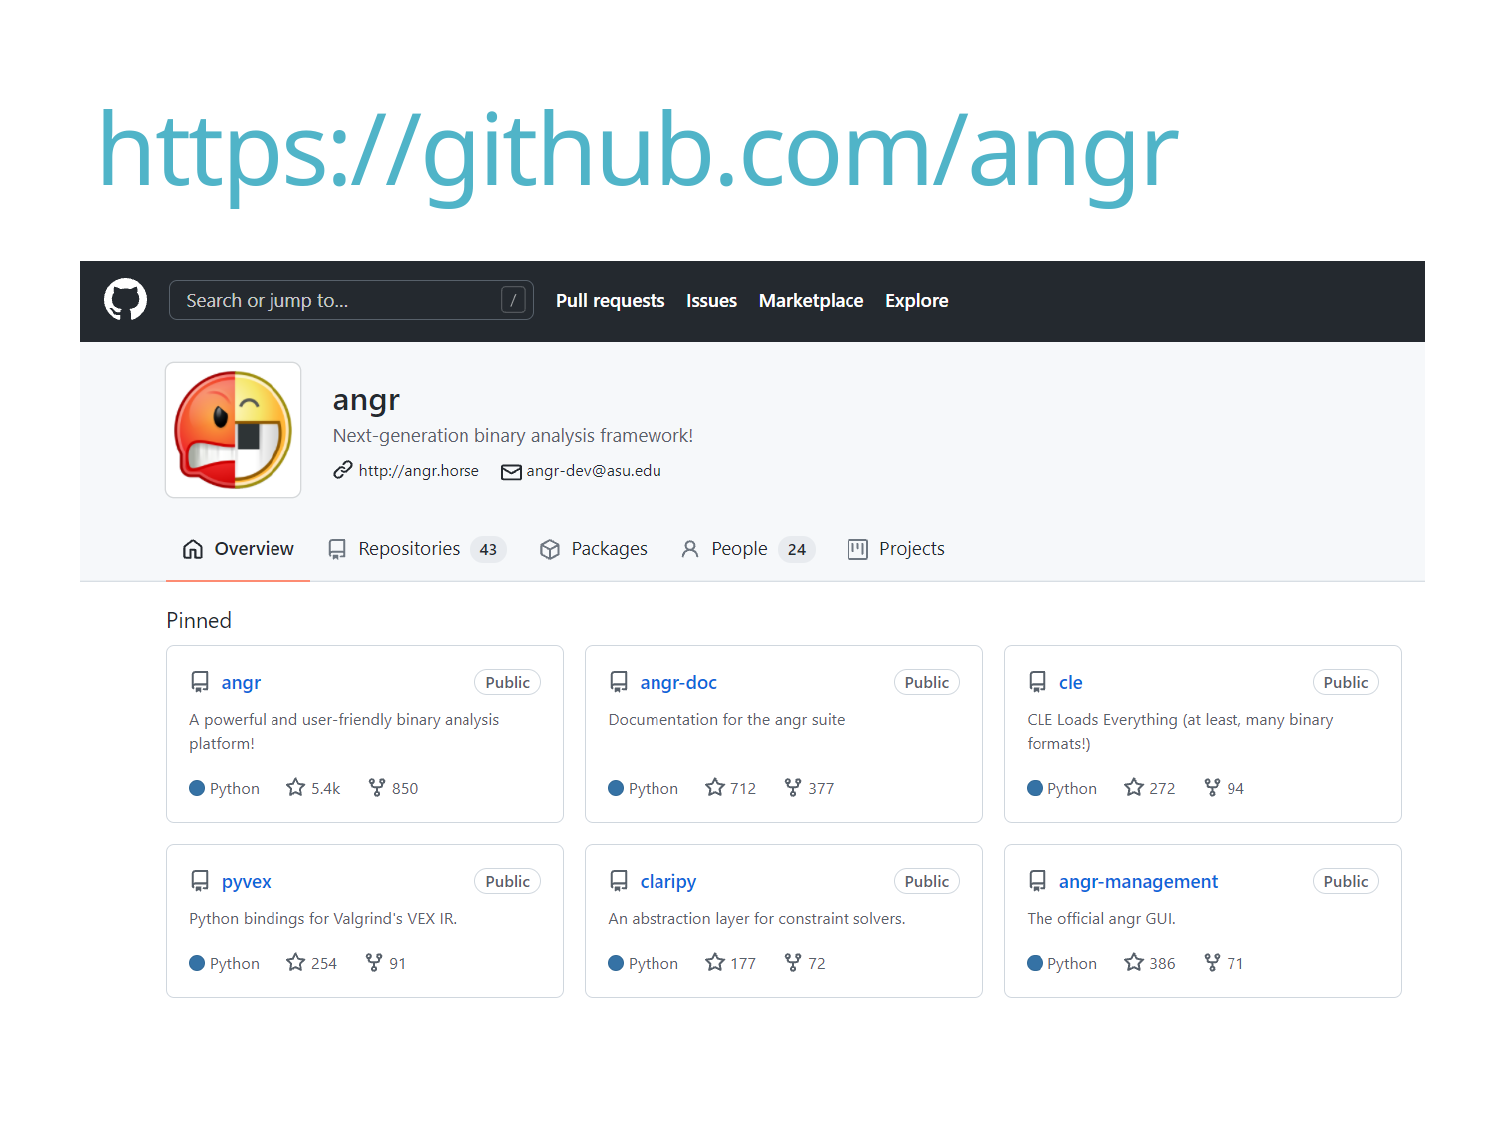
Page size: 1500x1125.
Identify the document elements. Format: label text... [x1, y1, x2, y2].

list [80, 261, 1425, 1021]
title https://github.com/angr [80, 81, 1407, 225]
